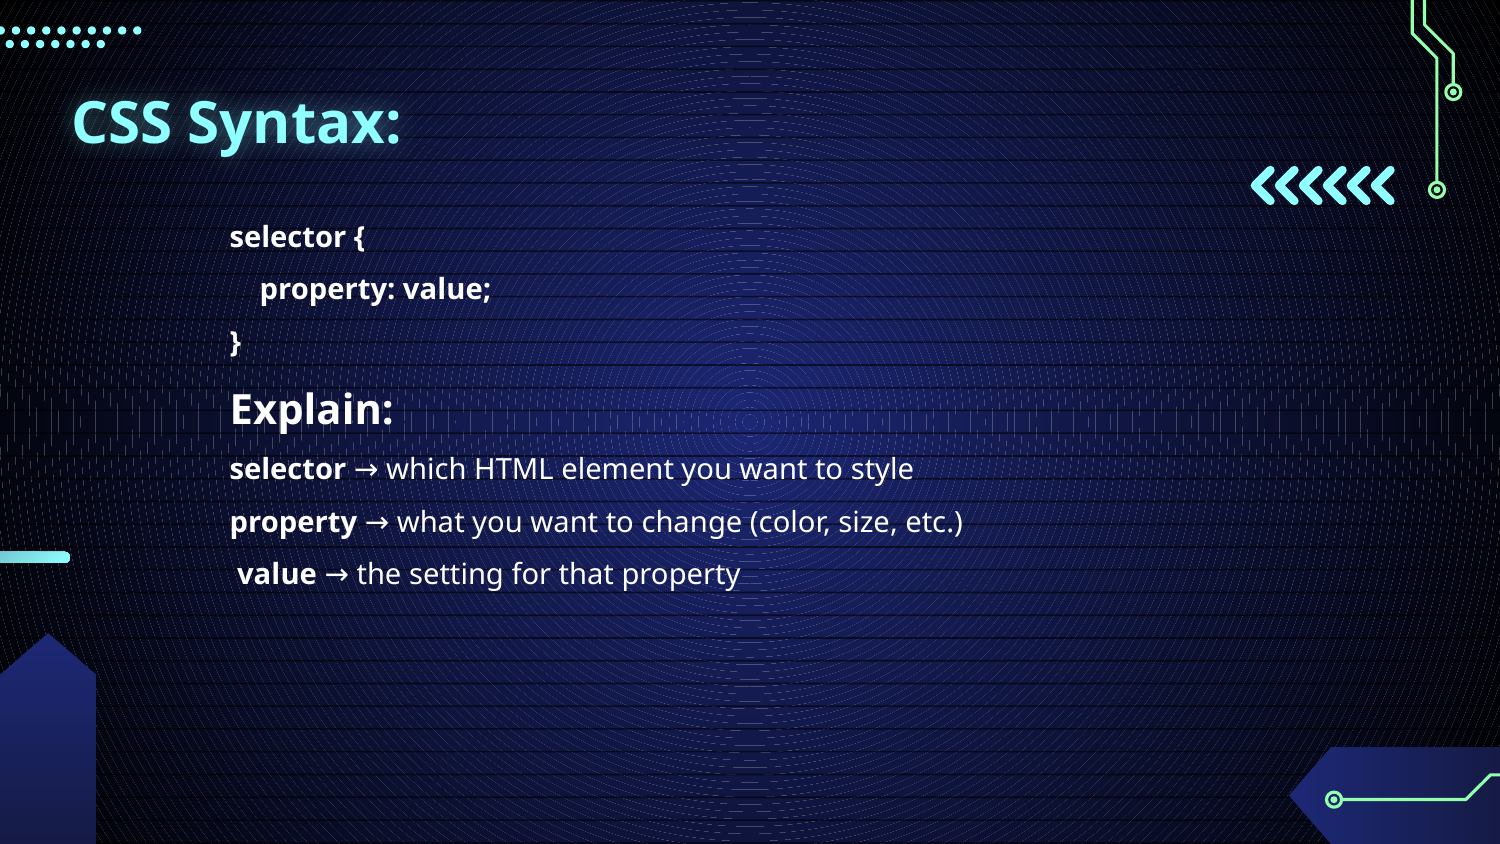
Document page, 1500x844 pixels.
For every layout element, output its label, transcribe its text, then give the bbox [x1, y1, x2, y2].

list selector { property: value; } Explain: selector → which HTML element you want to style property → what you want to change (color, size, etc.) value → the setting for that property [114, 185, 1193, 835]
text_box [1249, 165, 1396, 206]
title CSS Syntax: [56, 73, 1323, 168]
